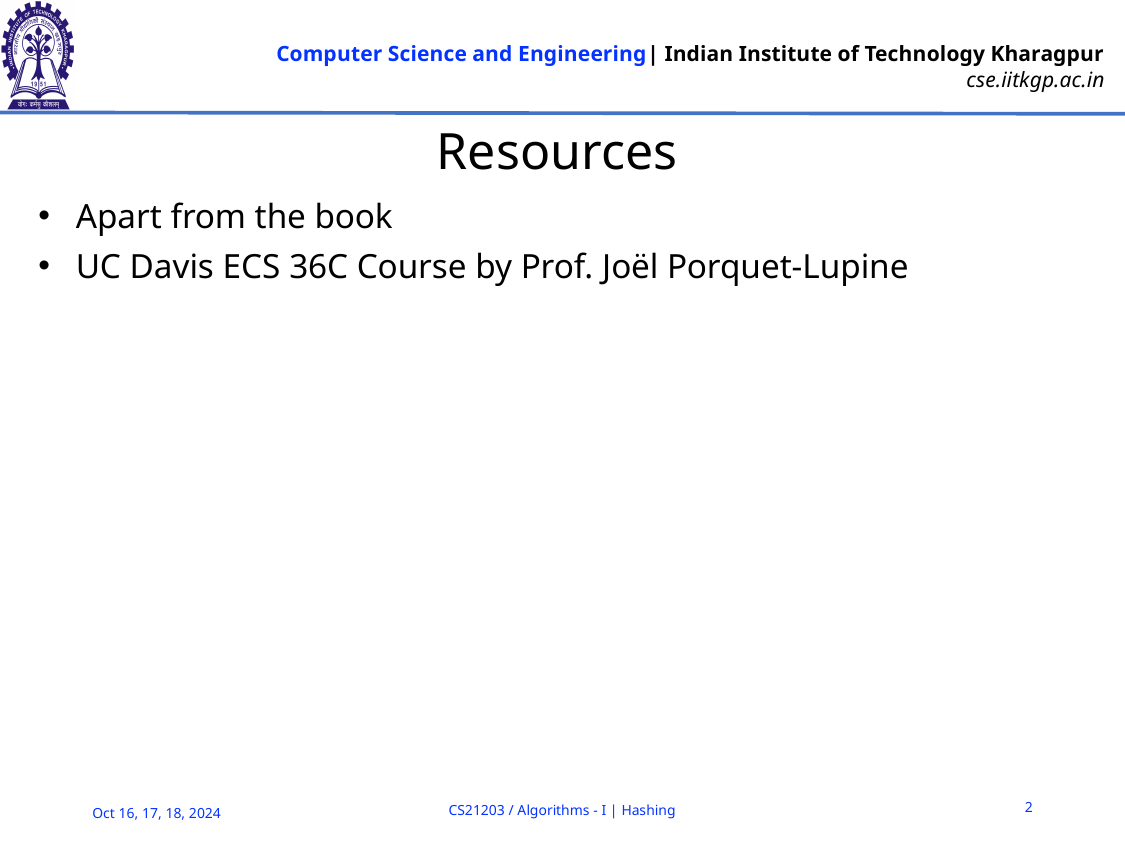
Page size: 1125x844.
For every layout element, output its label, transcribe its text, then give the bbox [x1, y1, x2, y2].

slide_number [77, 799, 274, 844]
footer CS21203 / Algorithms - I | Hashing [185, 799, 940, 833]
picture [1, 1, 74, 110]
text_box Apart from the book UC Davis ECS 36C Course by Prof. Joël Porquet-Lupine [23, 189, 1078, 799]
title Resources [35, 78, 1078, 189]
slide_number 2 [992, 799, 1048, 831]
